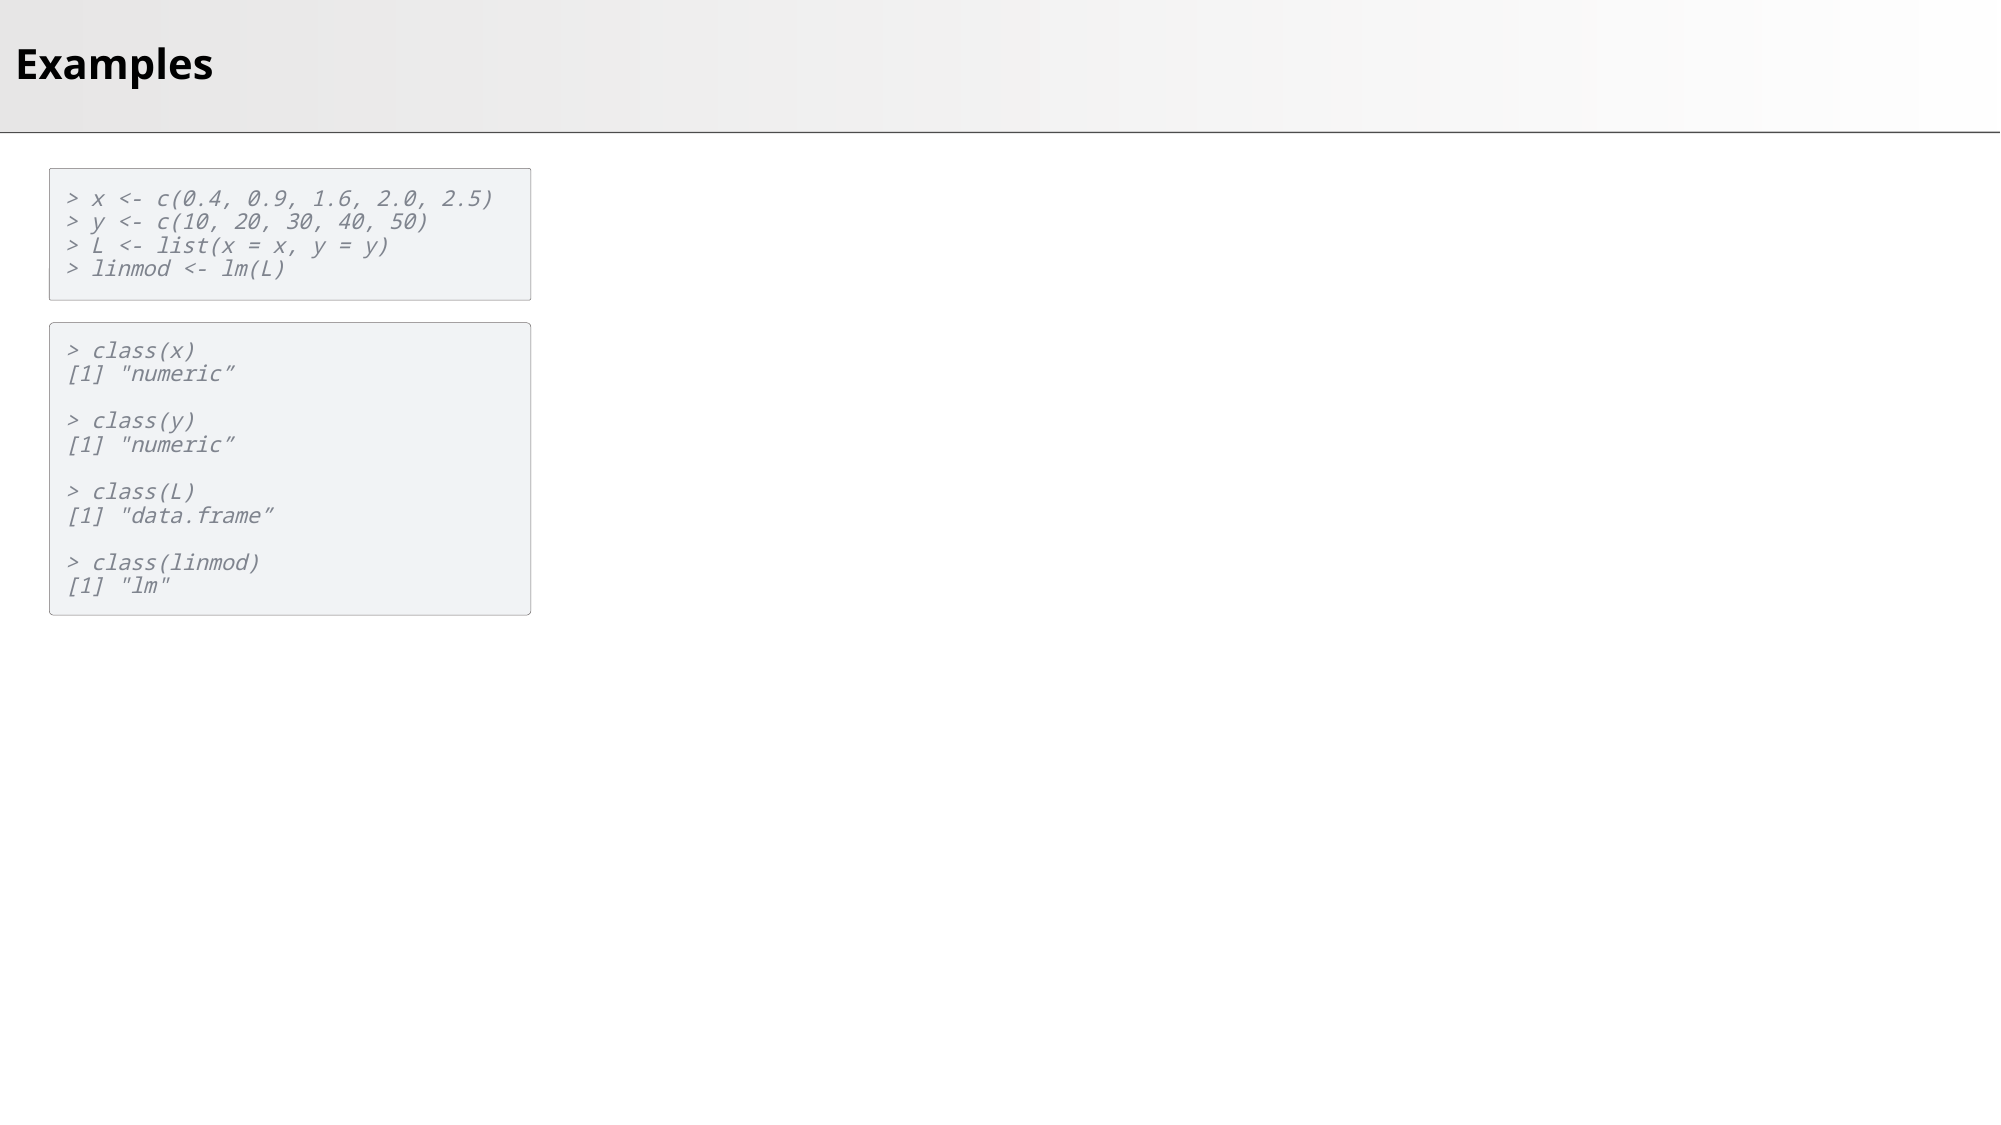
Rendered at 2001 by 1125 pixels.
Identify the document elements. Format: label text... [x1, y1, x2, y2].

text_box > class(x) [1] "numeric” > class(y) [1] "numeric” > class(L) [1] "data.frame” > class(linmod) [1] "lm" [48, 321, 532, 617]
title Examples [0, 0, 2000, 132]
text_box > x <- c(0.4, 0.9, 1.6, 2.0, 2.5) > y <- c(10, 20, 30, 40, 50) > L <- list(x = x, y = y) > linmod <- lm(L) [48, 167, 532, 302]
